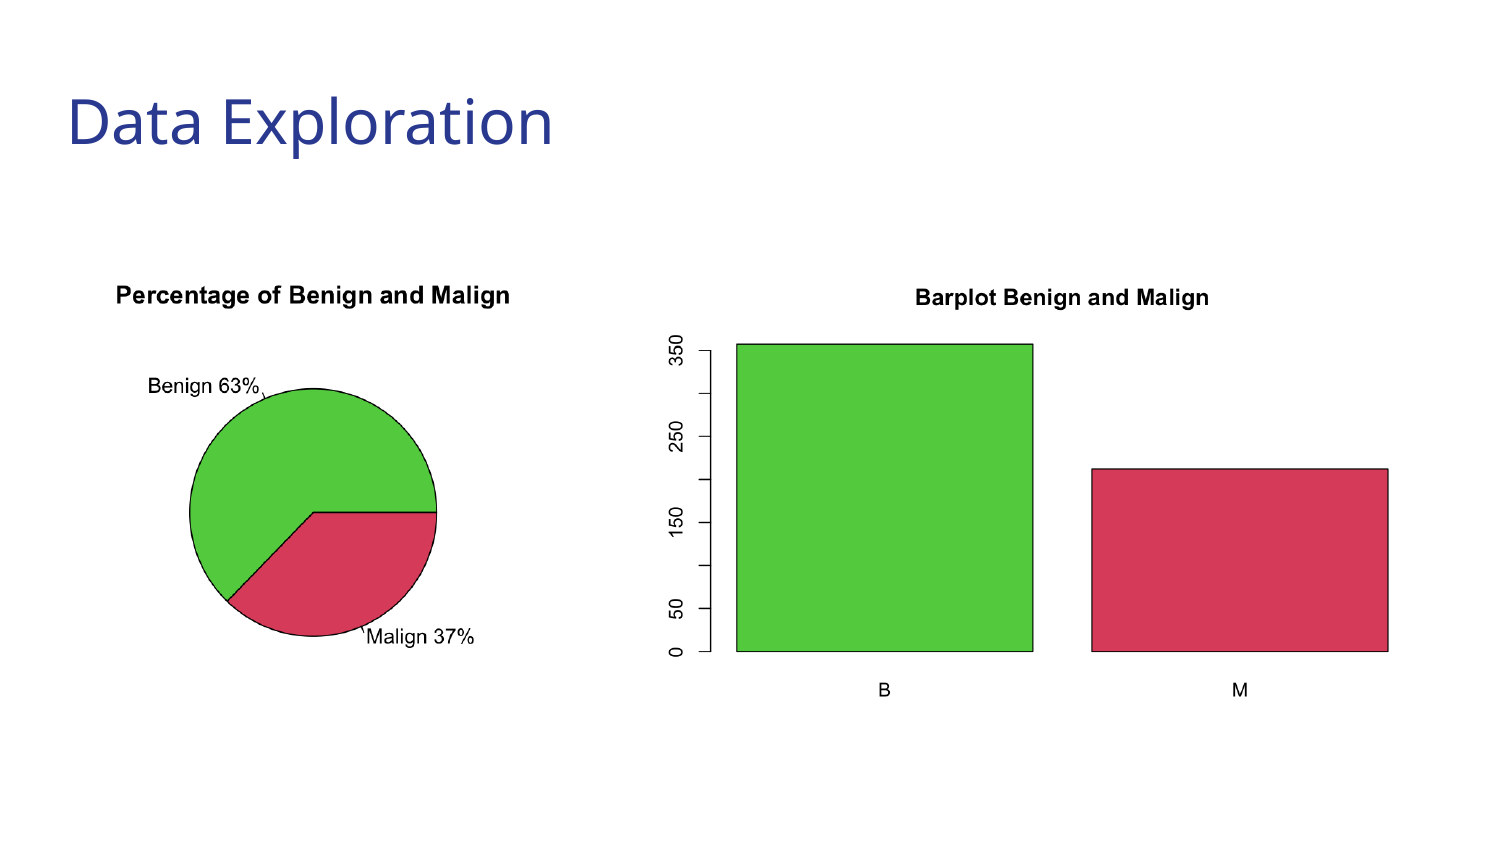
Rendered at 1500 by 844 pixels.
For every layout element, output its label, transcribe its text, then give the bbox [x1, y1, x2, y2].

title Data Exploration [51, 67, 1449, 167]
picture [0, 243, 1462, 807]
